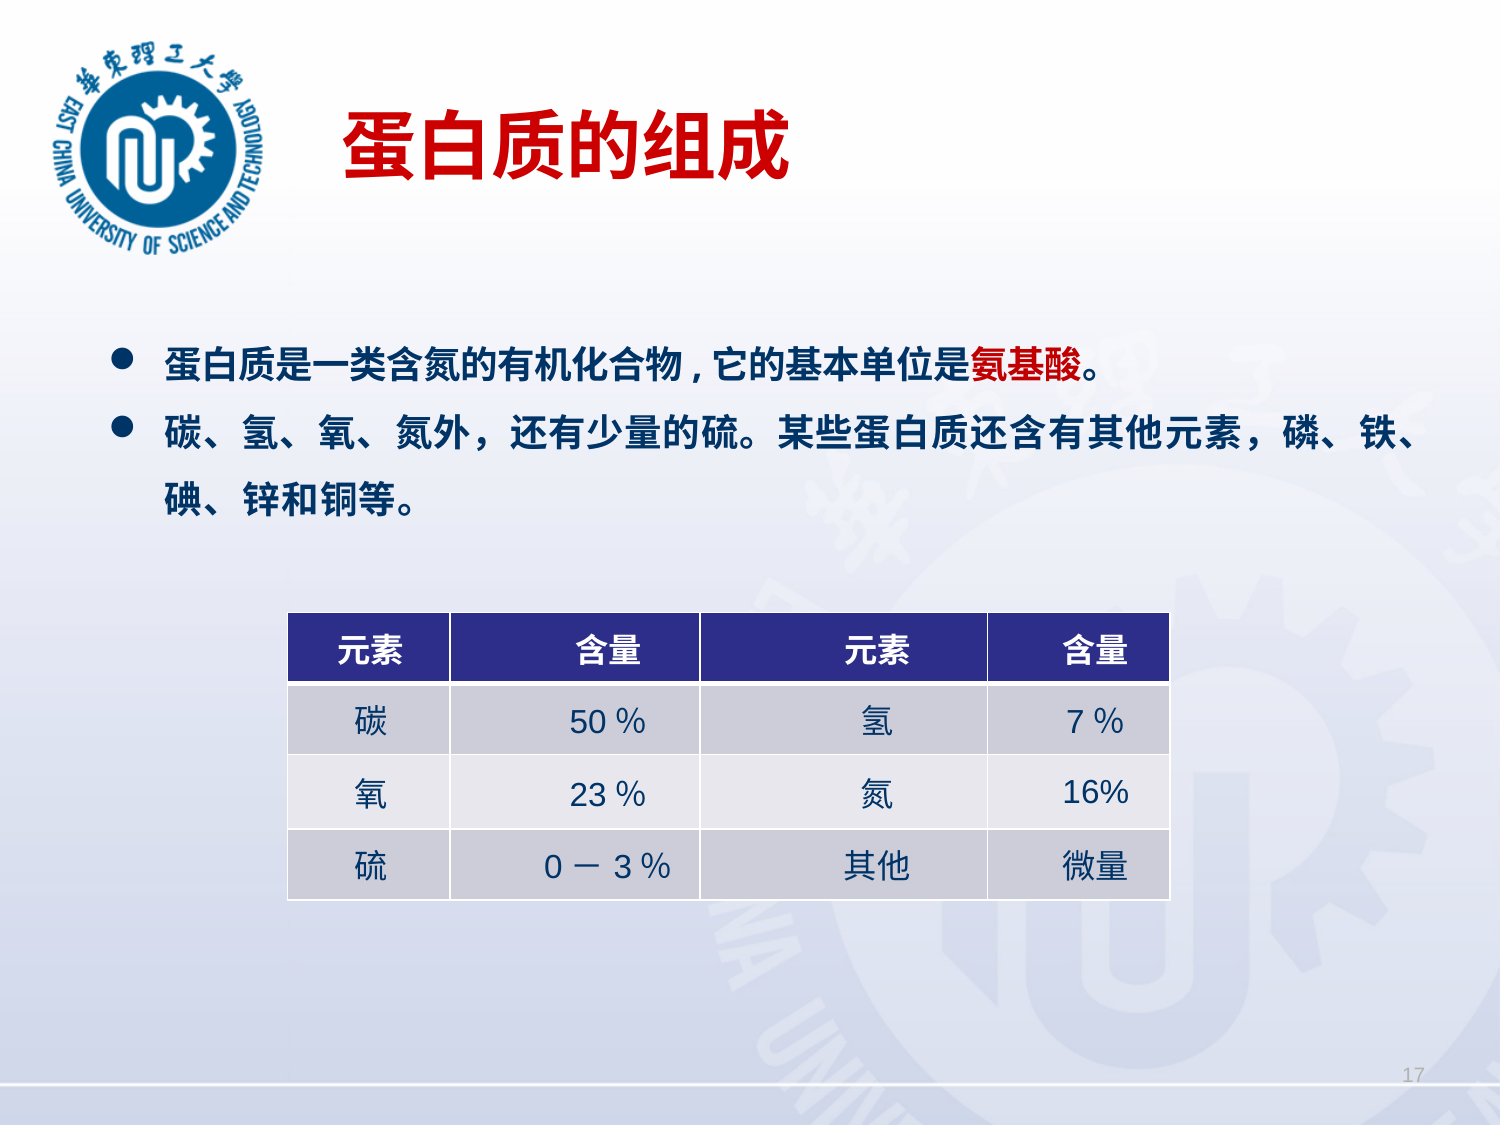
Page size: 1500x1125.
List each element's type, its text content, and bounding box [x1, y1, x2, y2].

table_cell 16% [988, 755, 1169, 828]
table_cell 23％ [451, 755, 699, 828]
table_cell 碳 [288, 686, 449, 754]
text_box 蛋白质的组成 [325, 50, 1450, 238]
table_header 含量 [451, 613, 699, 681]
table_cell 微量 [988, 830, 1169, 899]
table_cell 氧 [288, 755, 449, 828]
text_box 蛋白质是一类含氮的有机化合物,它的基本单位是氨基酸。 碳、氢、氧、氮外，还有少量的硫。某些蛋白质还含有其他元素，磷、铁、碘、锌和铜等。 [50, 249, 1440, 822]
table_cell 7％ [988, 686, 1169, 754]
table_cell 硫 [288, 830, 449, 899]
table_cell 0－3％ [451, 830, 699, 899]
table_header 元素 [288, 613, 449, 681]
table_cell 氢 [701, 686, 987, 754]
table_cell 其他 [701, 830, 987, 899]
table_header 含量 [988, 613, 1169, 681]
table_cell 50％ [451, 686, 699, 754]
slide_number 17 [1080, 1046, 1425, 1103]
picture [0, 0, 1500, 1125]
table_header 元素 [701, 613, 987, 681]
table_cell 氮 [701, 755, 987, 828]
